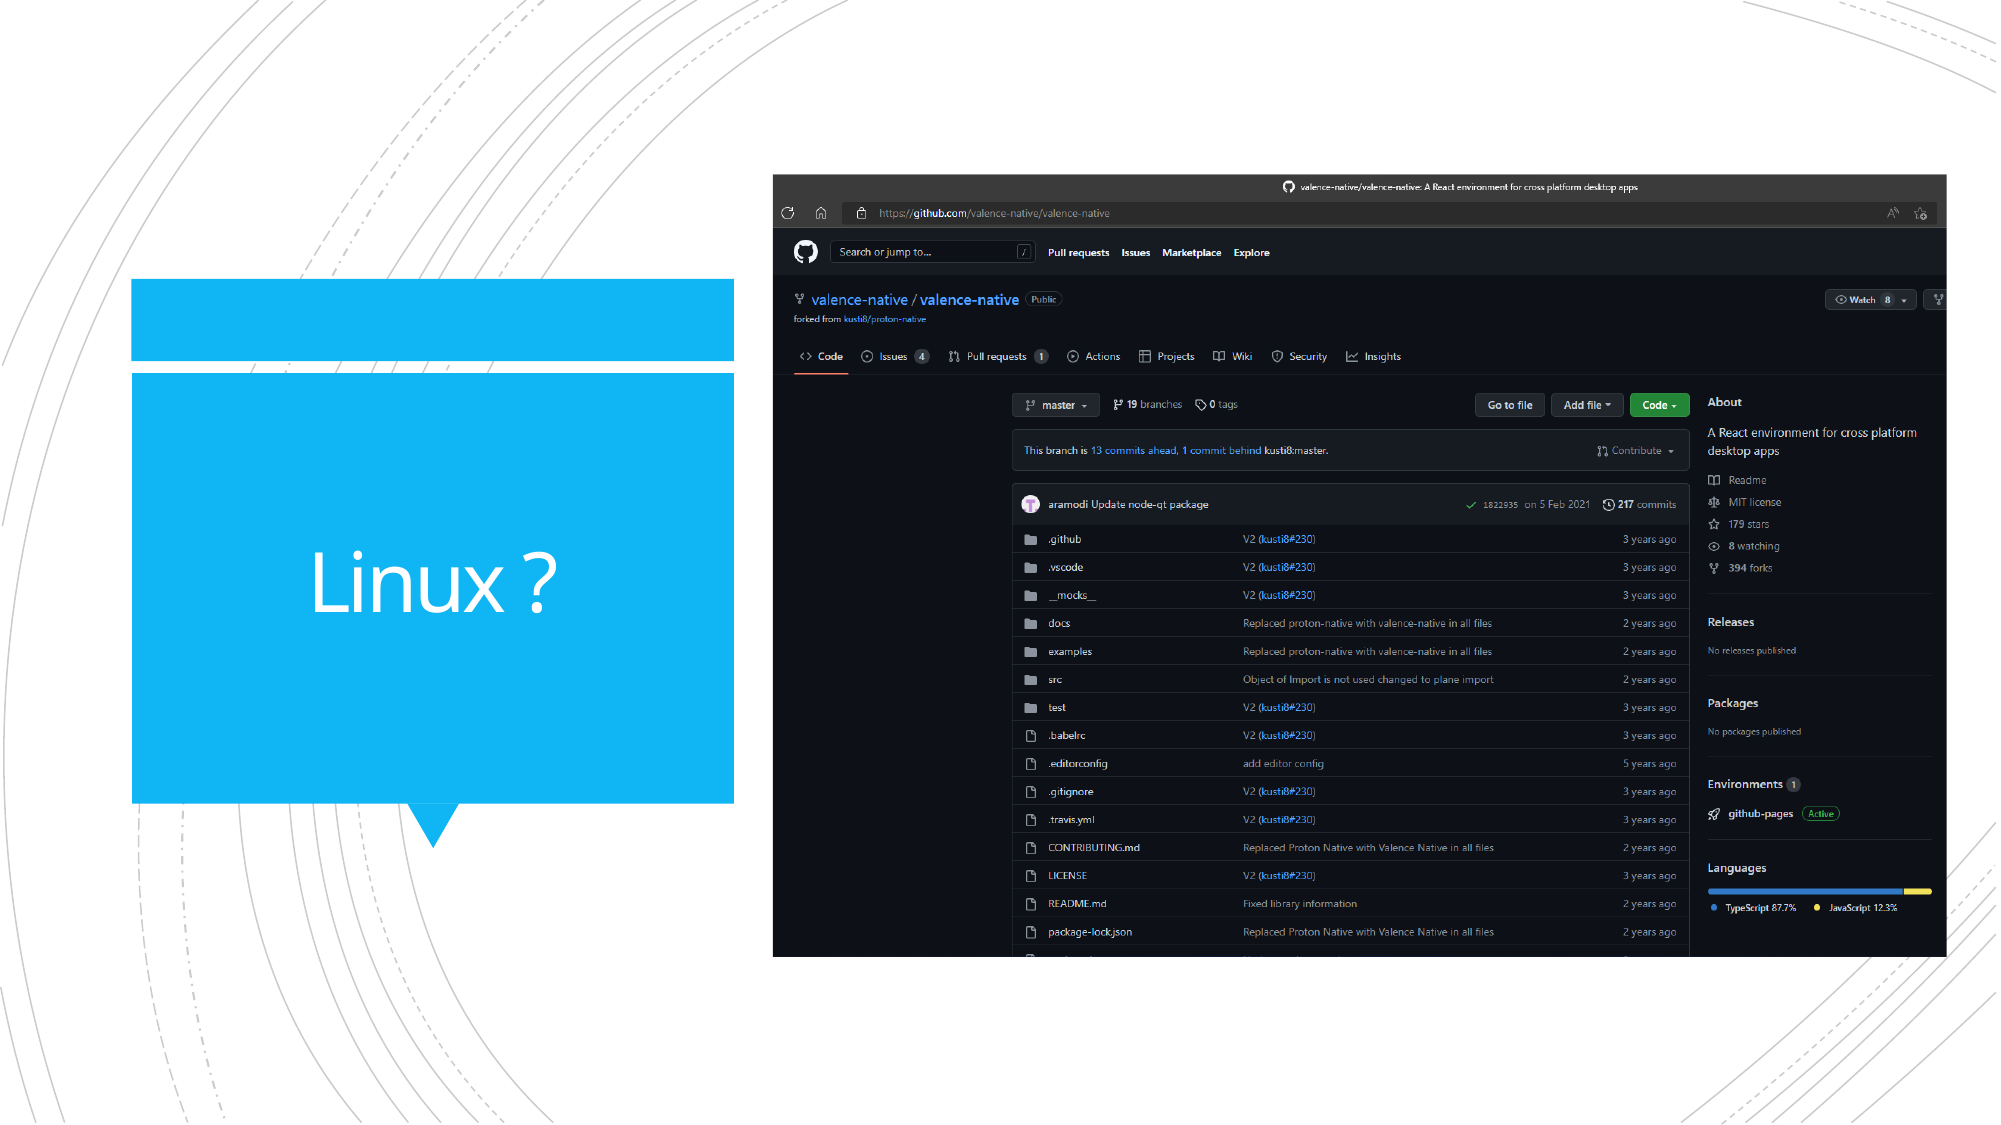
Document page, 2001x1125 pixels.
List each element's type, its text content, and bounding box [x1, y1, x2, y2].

title Linux ? [145, 385, 721, 789]
picture [772, 168, 1947, 957]
